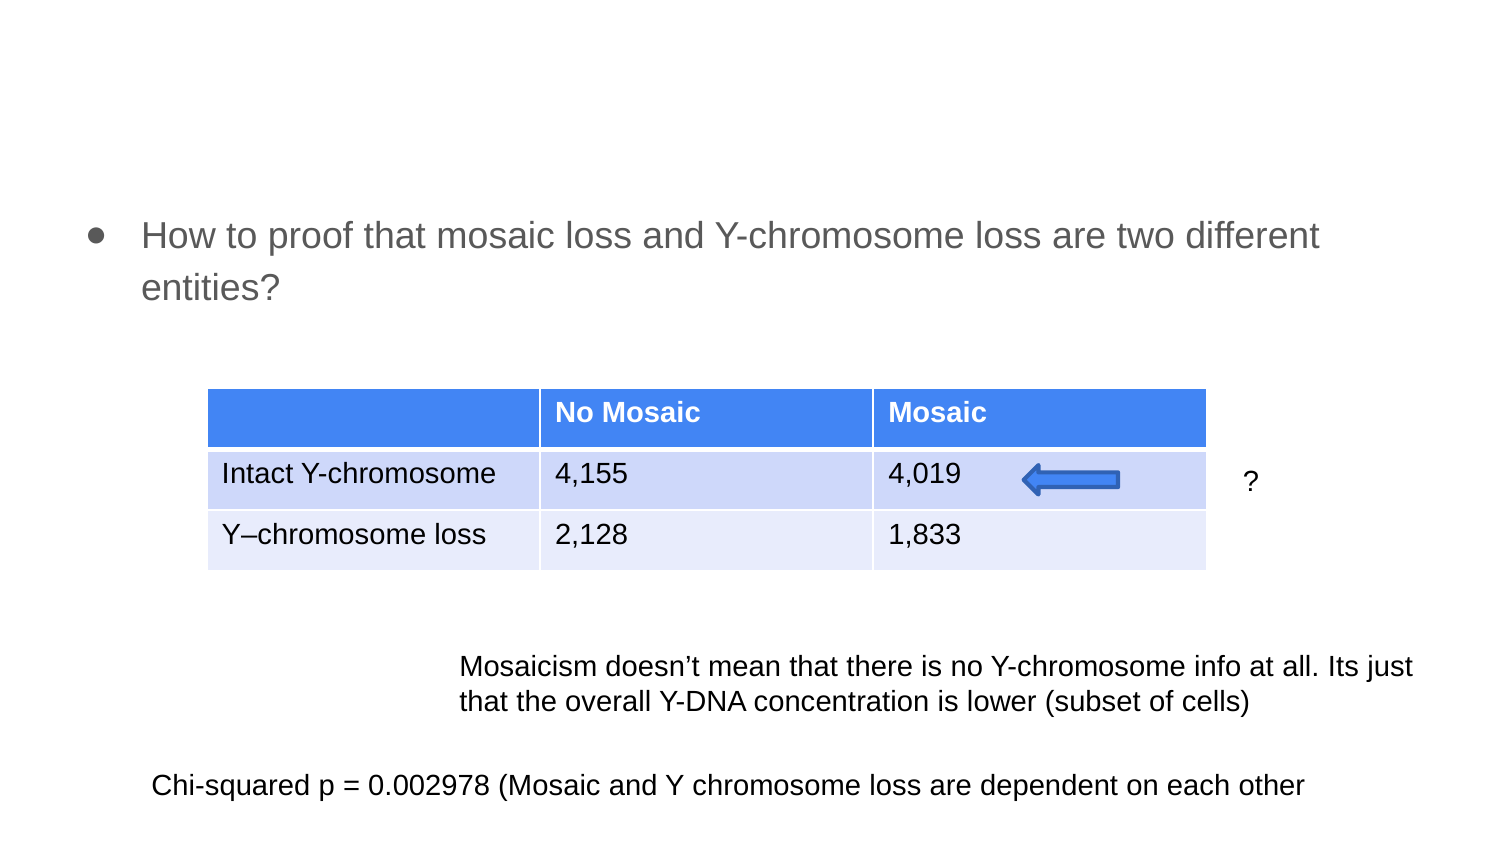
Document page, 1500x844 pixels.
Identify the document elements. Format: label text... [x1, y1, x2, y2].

table_cell 4,155 [541, 452, 872, 509]
table_cell 2,128 [541, 511, 872, 570]
table_cell Y–chromosome loss [208, 511, 539, 570]
list How to proof that mosaic loss and Y-chromosome loss are two different entities? [51, 189, 1449, 750]
table_cell 4,019 [874, 452, 1206, 509]
table_header Mosaic [874, 389, 1206, 447]
table_header [208, 389, 539, 447]
table_header No Mosaic [541, 389, 872, 447]
text_box Mosaicism doesn’t mean that there is no Y-chromosome info at all. Its just that the overall Y-DNA concentration is lower (subset of cells) [444, 639, 1430, 725]
text_box Chi-squared p = 0.002978 (Mosaic and Y chromosome loss are dependent on each other [136, 758, 1322, 809]
table_cell Intact Y-chromosome [208, 452, 539, 509]
text_box ? [1228, 454, 1274, 505]
text_box [1021, 463, 1121, 497]
table_cell 1,833 [874, 511, 1206, 570]
